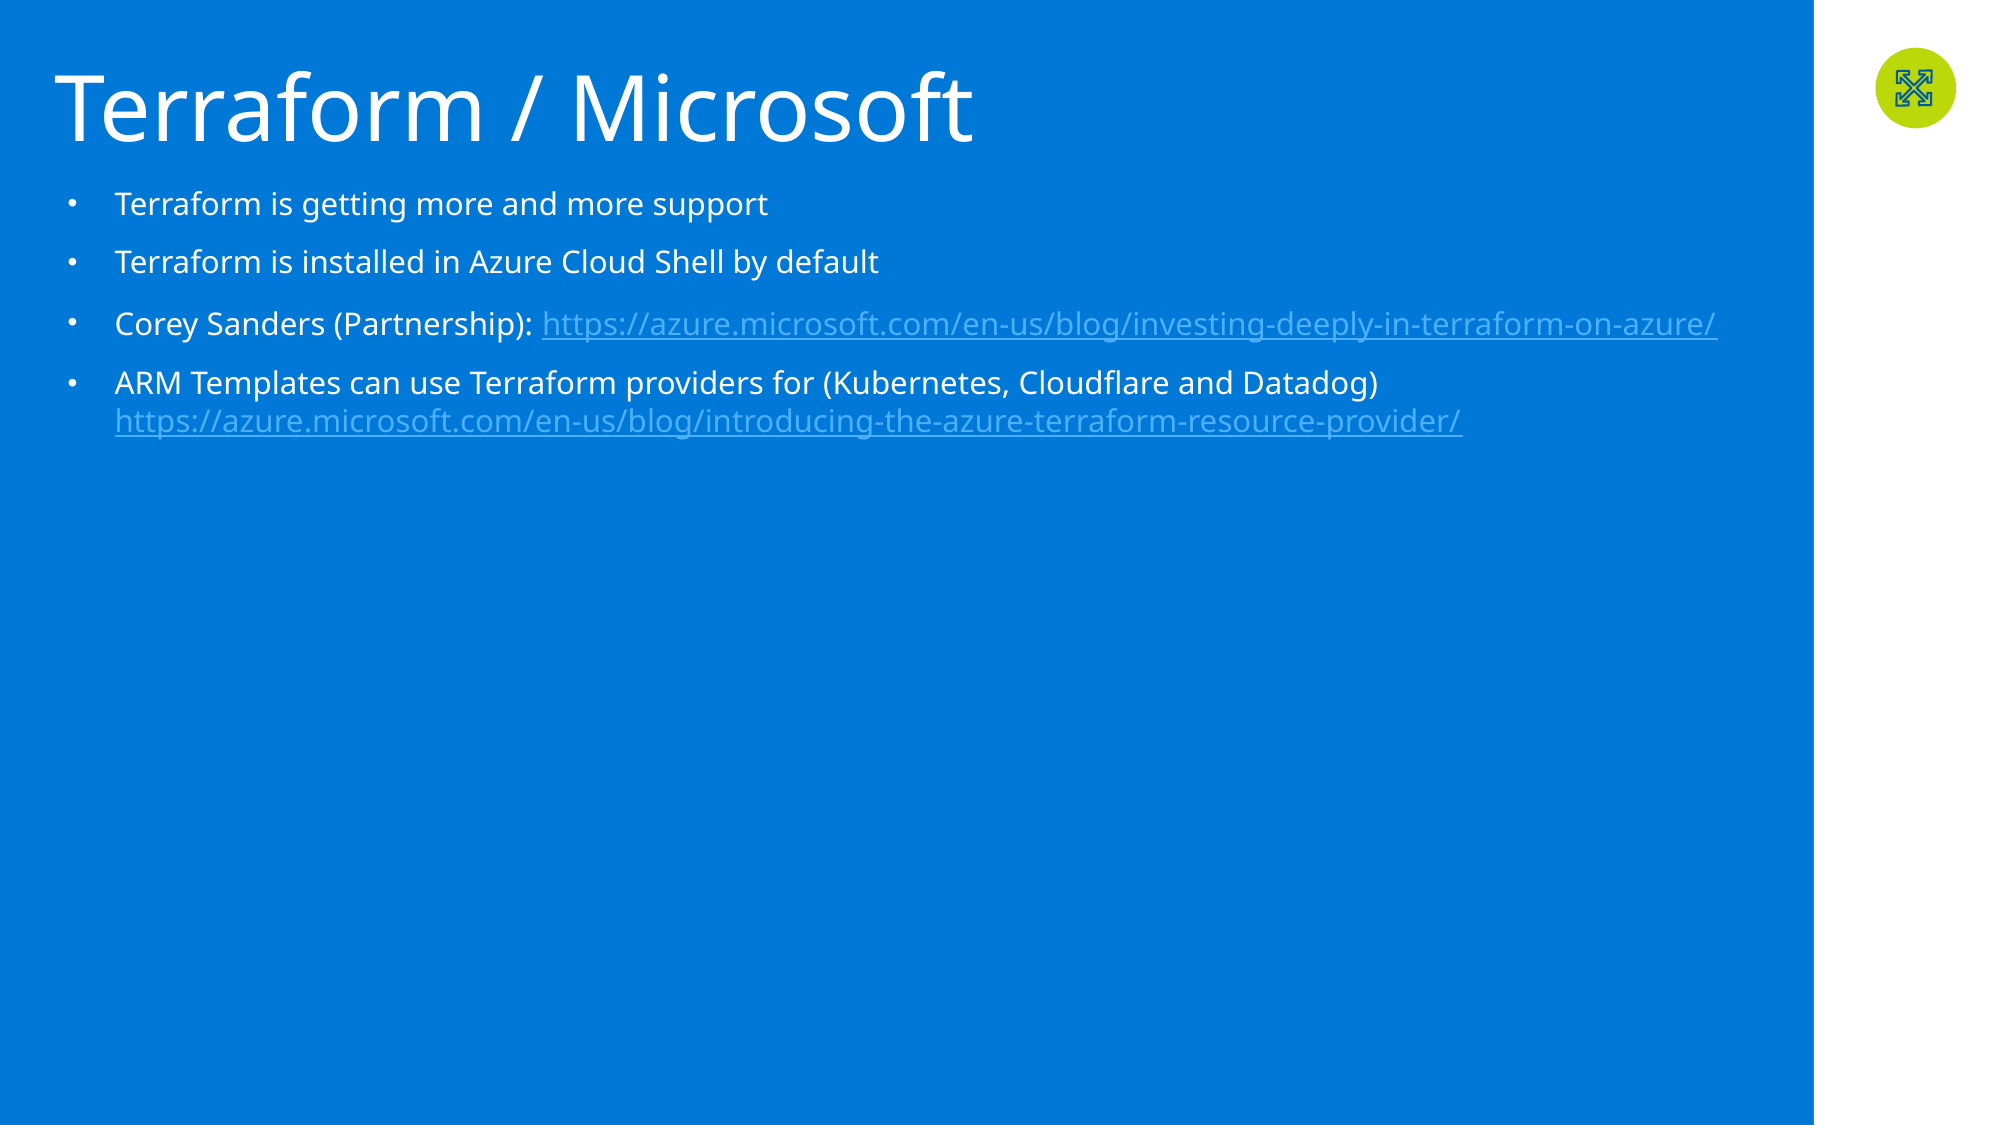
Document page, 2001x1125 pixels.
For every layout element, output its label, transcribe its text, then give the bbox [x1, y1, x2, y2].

text_box [1813, 0, 2000, 1125]
text_box [1896, 70, 1932, 106]
text_box [1874, 46, 1958, 130]
title Terraform / Microsoft [31, 47, 1813, 161]
text_box Terraform is getting more and more support Terraform is installed in Azure Cloud Shell by default Corey Sanders (Partnership): https://azure.microsoft.com/en-us/blog/investing-deeply-in-terraform-on-azure/ ARM Templates can use Terraform providers for (Kubernetes, Cloudflare and Datadog) https://azure.microsoft.com/en-us/blog/introducing-the-azure-terraform-resource-provider/ [44, 173, 1764, 1103]
